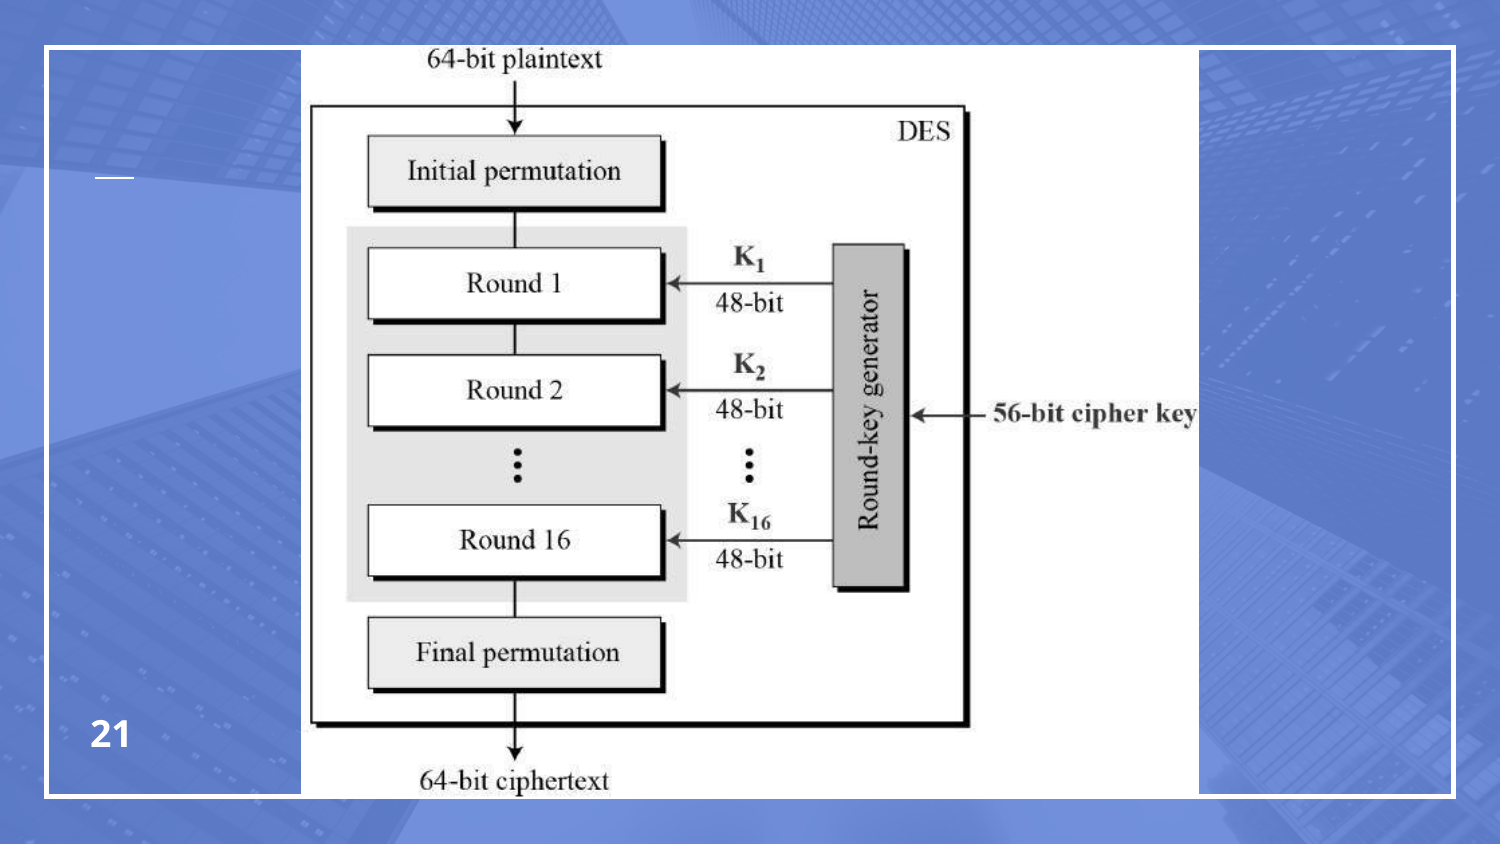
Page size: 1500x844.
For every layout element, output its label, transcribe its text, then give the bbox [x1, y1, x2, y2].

picture [301, 45, 1199, 798]
slide_number 21 [75, 687, 165, 777]
